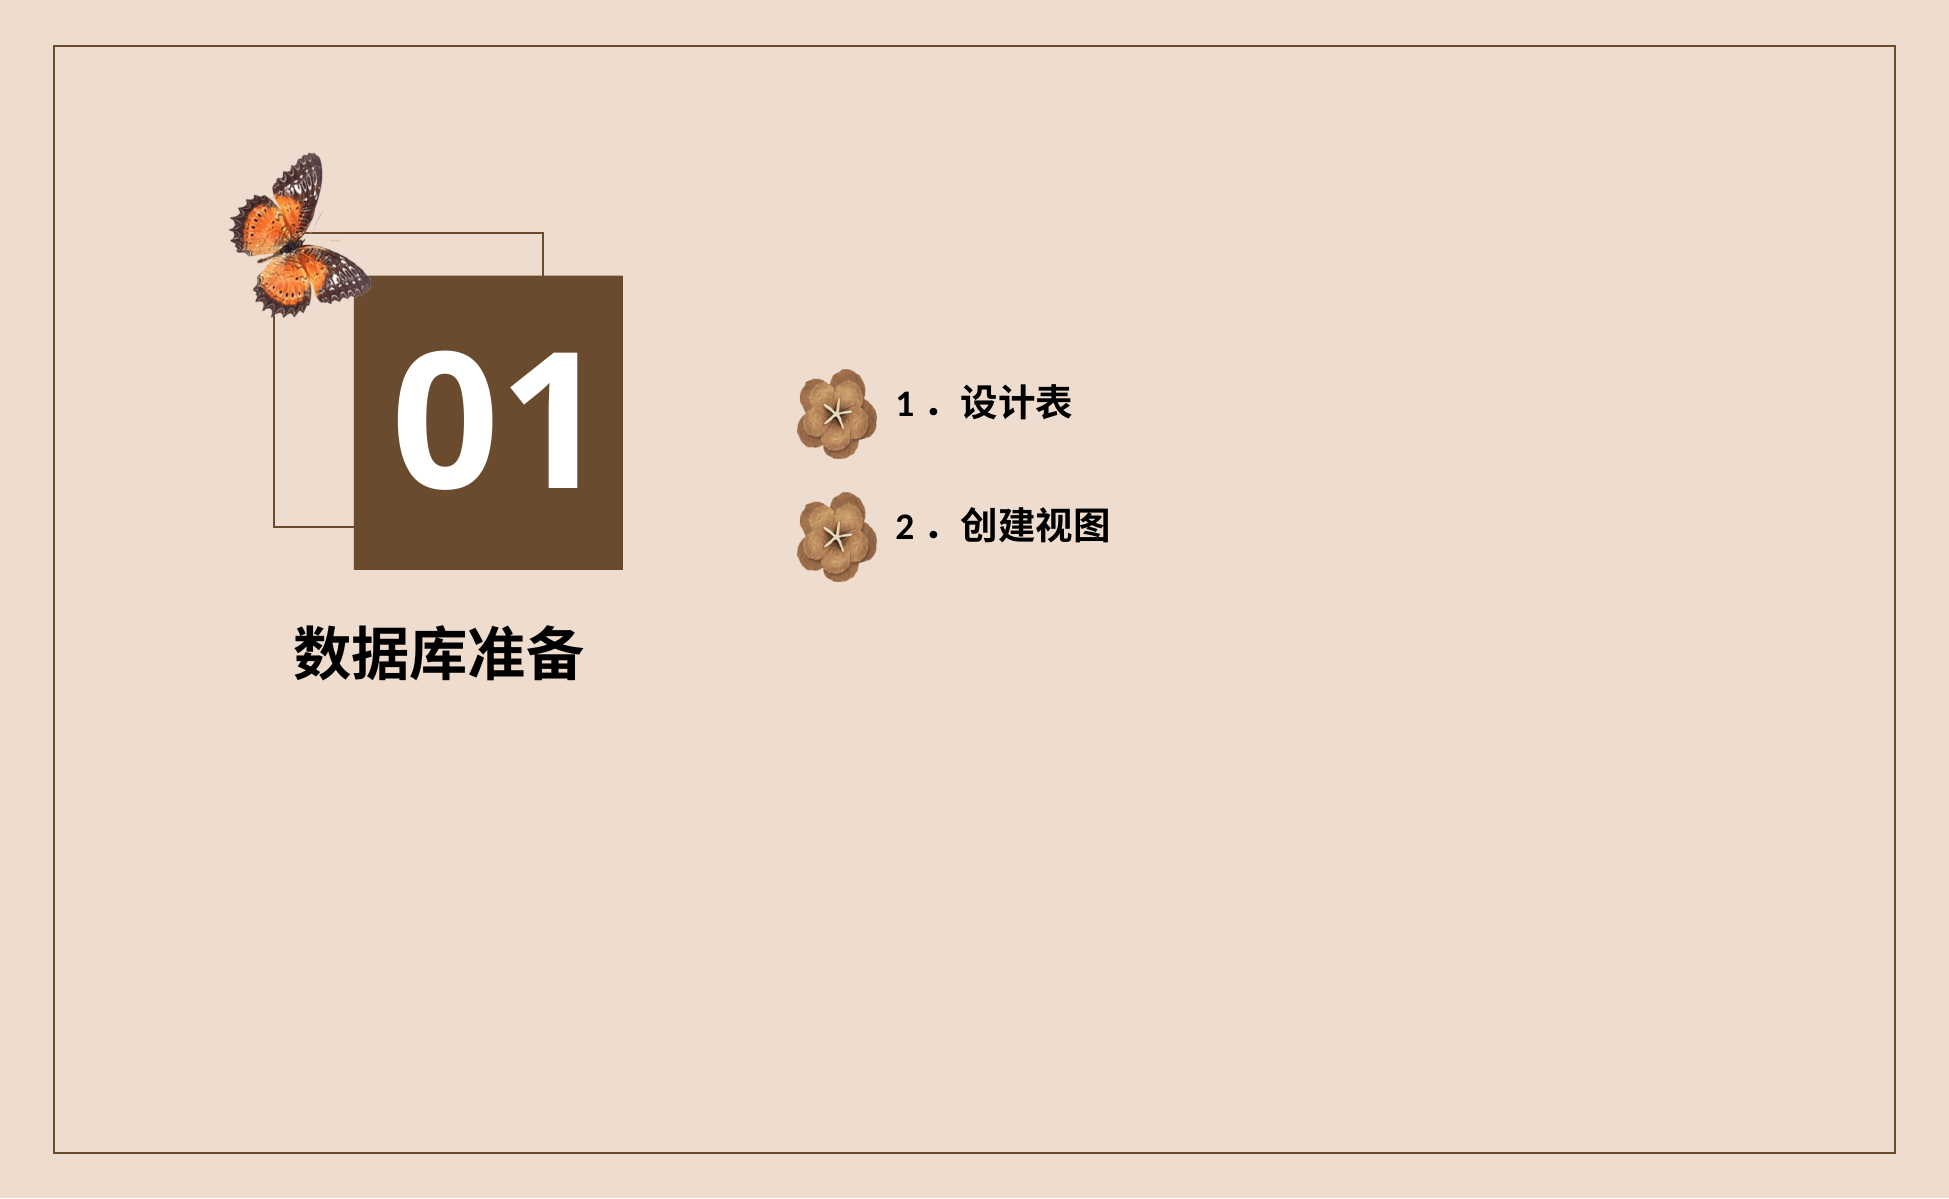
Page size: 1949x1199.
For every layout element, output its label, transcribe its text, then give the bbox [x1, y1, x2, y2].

text_box [353, 275, 624, 571]
text_box 01 [377, 291, 623, 534]
text_box 数据库准备 [278, 609, 625, 694]
text_box [53, 45, 1896, 1154]
text_box 2．创建视图 [877, 492, 1411, 557]
picture [225, 139, 380, 323]
picture [797, 492, 877, 582]
text_box 1．设计表 [877, 369, 1551, 434]
text_box [273, 323, 377, 528]
text_box [380, 232, 544, 291]
picture [797, 369, 877, 459]
